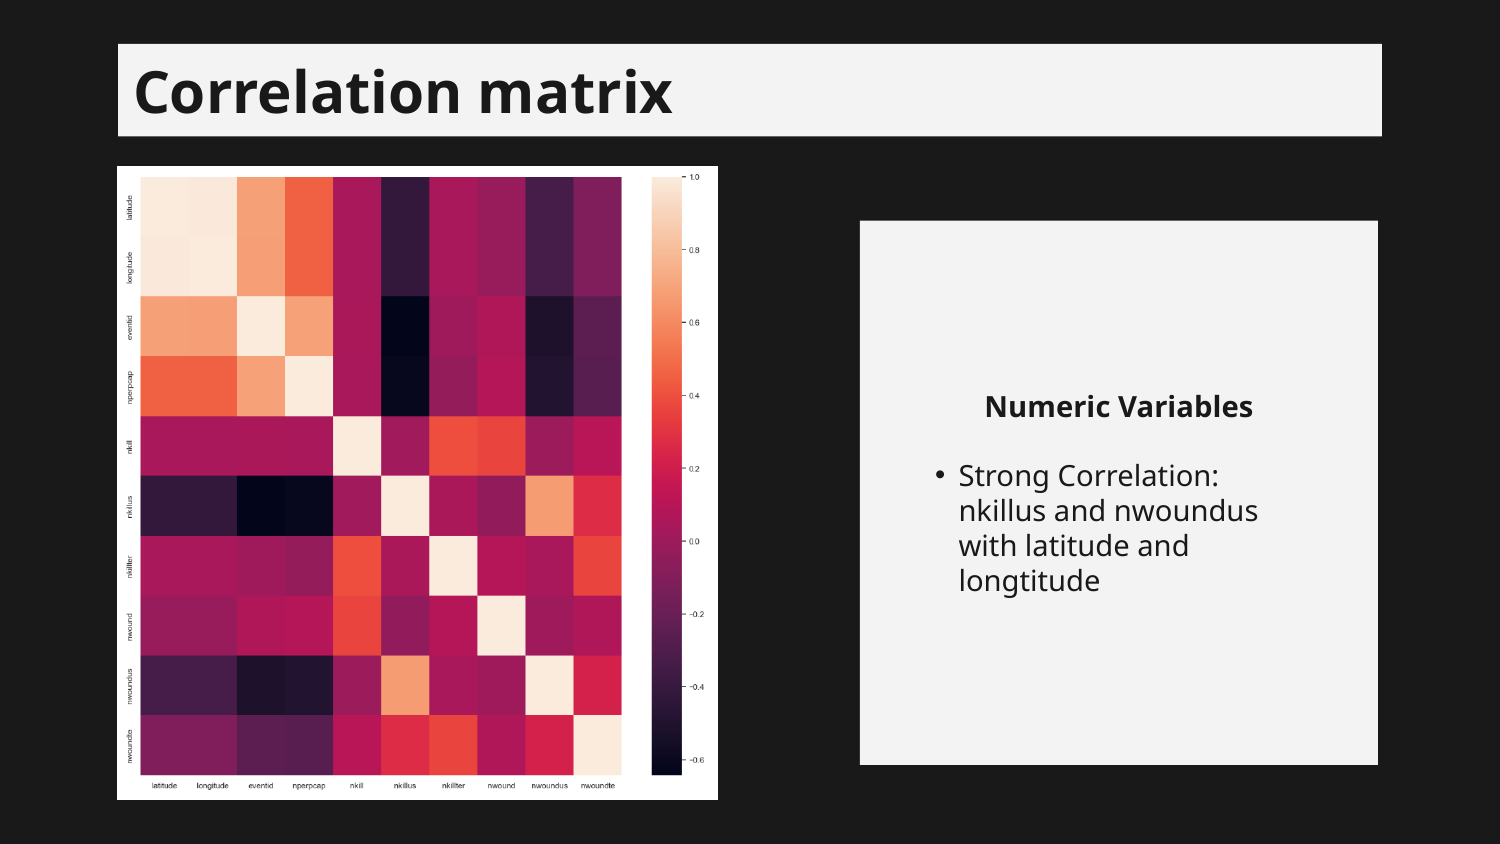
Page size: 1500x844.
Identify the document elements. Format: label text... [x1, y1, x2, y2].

title Correlation matrix [118, 43, 1382, 137]
picture [117, 165, 719, 800]
text_box Numeric Variables Strong Correlation: nkillus and nwoundus with latitude and longtitude [859, 220, 1378, 765]
